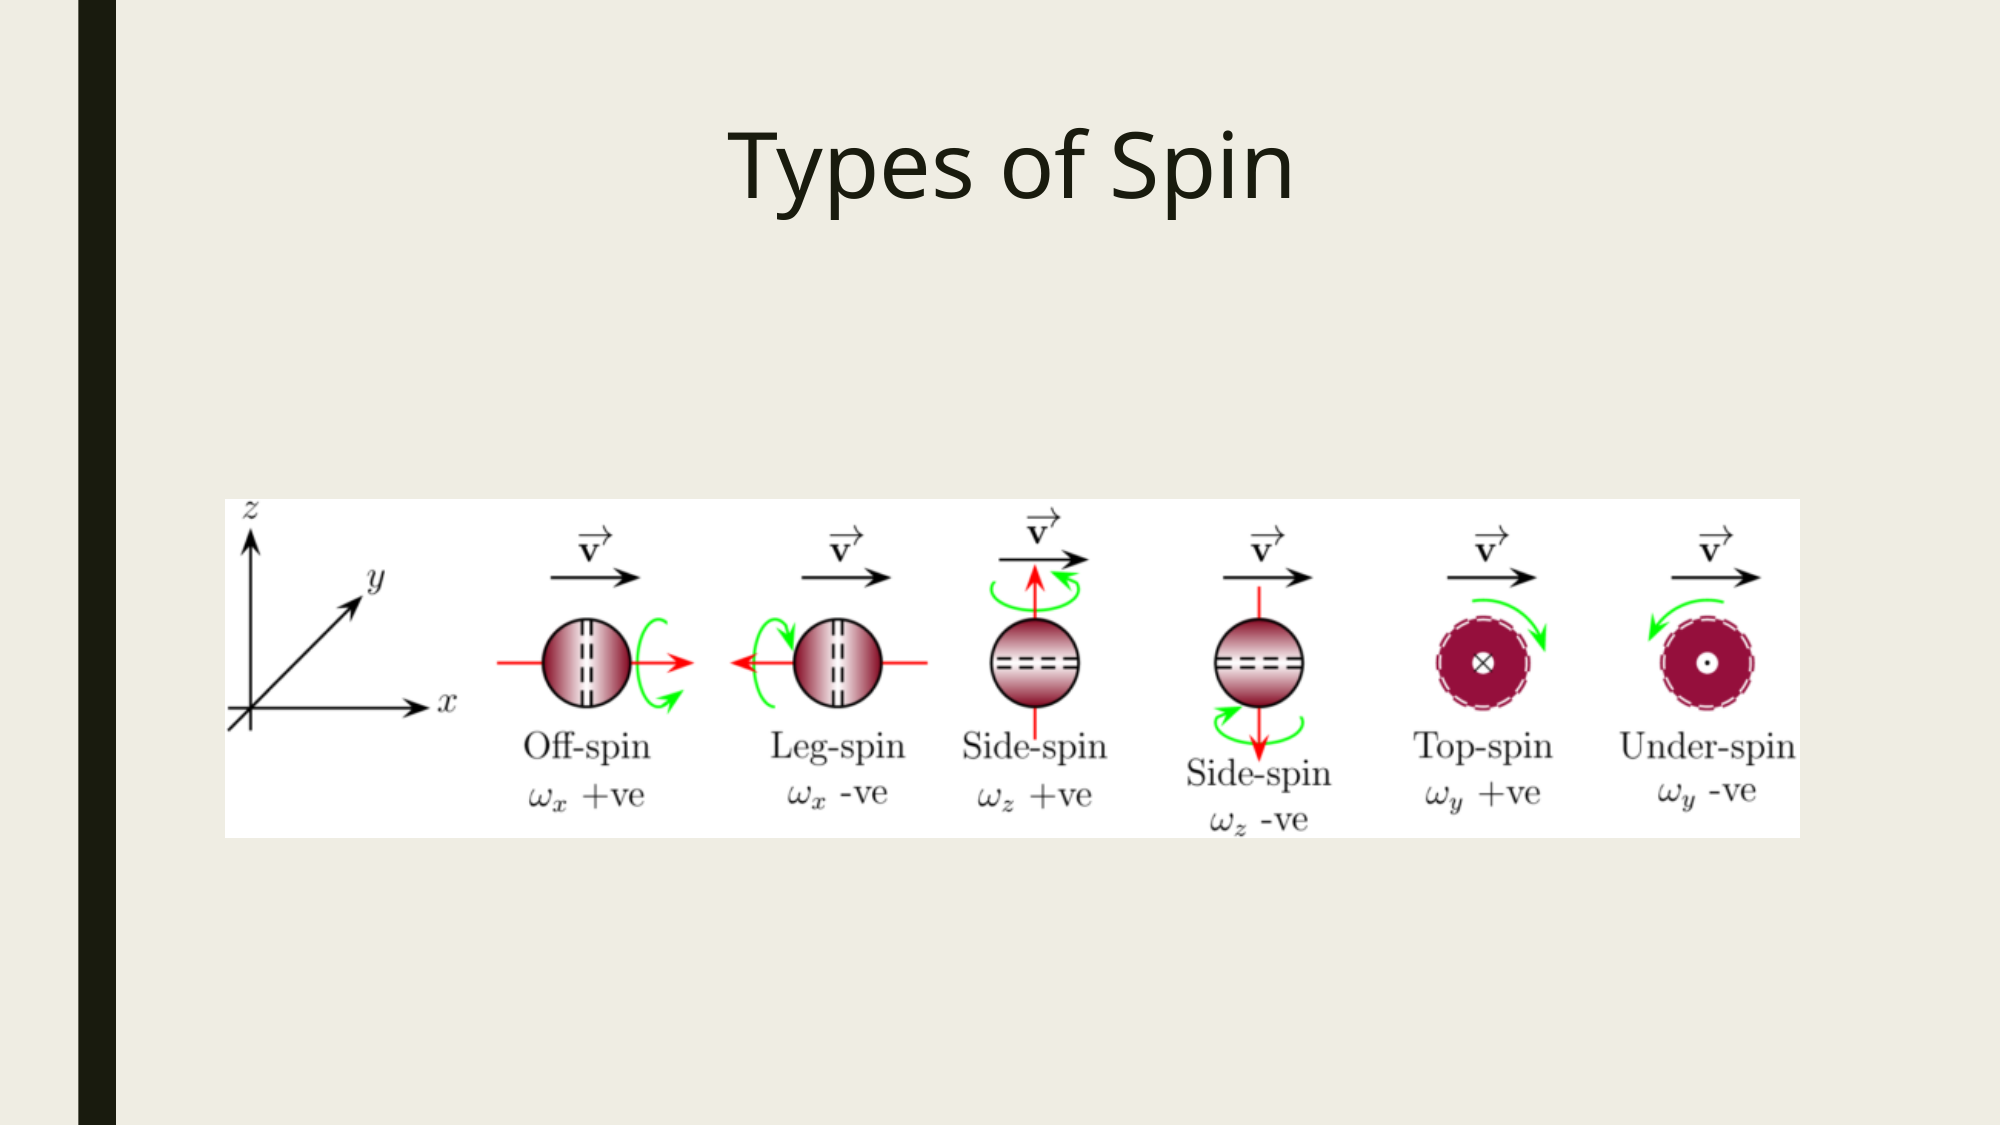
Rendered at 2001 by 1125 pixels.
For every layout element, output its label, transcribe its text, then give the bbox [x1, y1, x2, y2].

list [224, 499, 1800, 838]
title Types of Spin [225, 112, 1800, 357]
